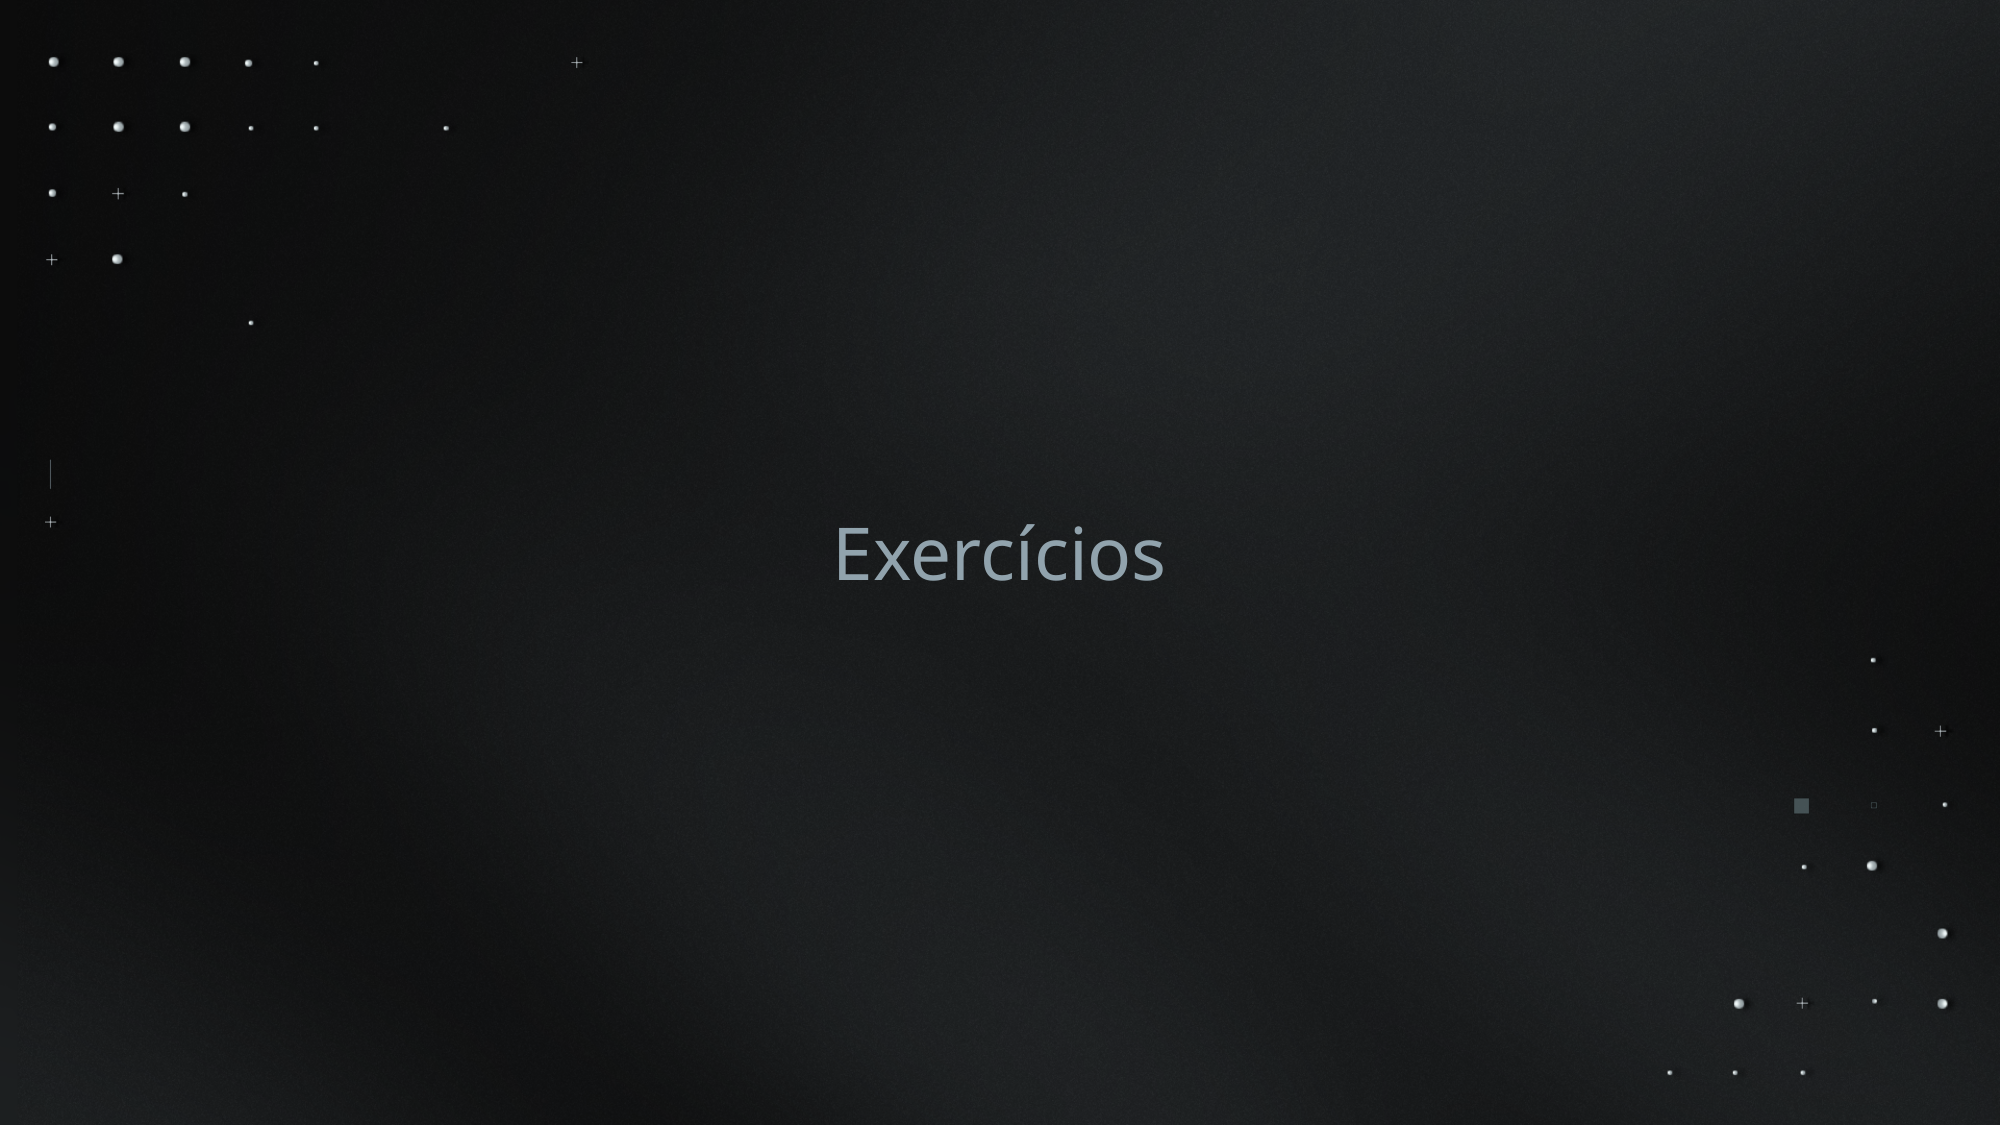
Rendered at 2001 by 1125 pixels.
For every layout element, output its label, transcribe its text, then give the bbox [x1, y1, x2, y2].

picture [0, 0, 2000, 1125]
text_box Exercícios [510, 499, 1490, 603]
